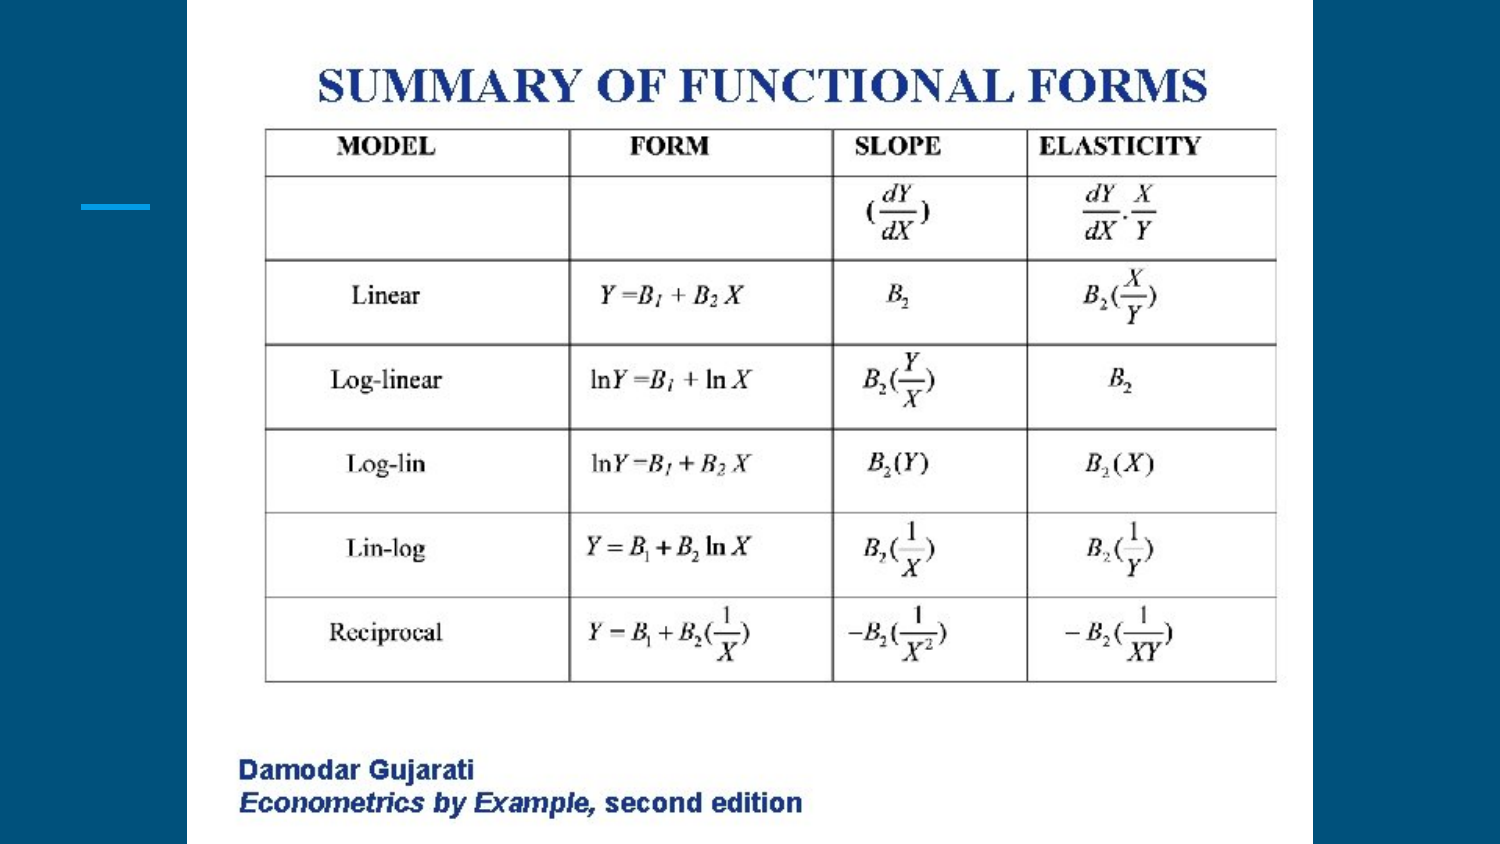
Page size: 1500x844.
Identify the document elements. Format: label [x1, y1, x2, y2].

picture [188, 0, 1312, 844]
